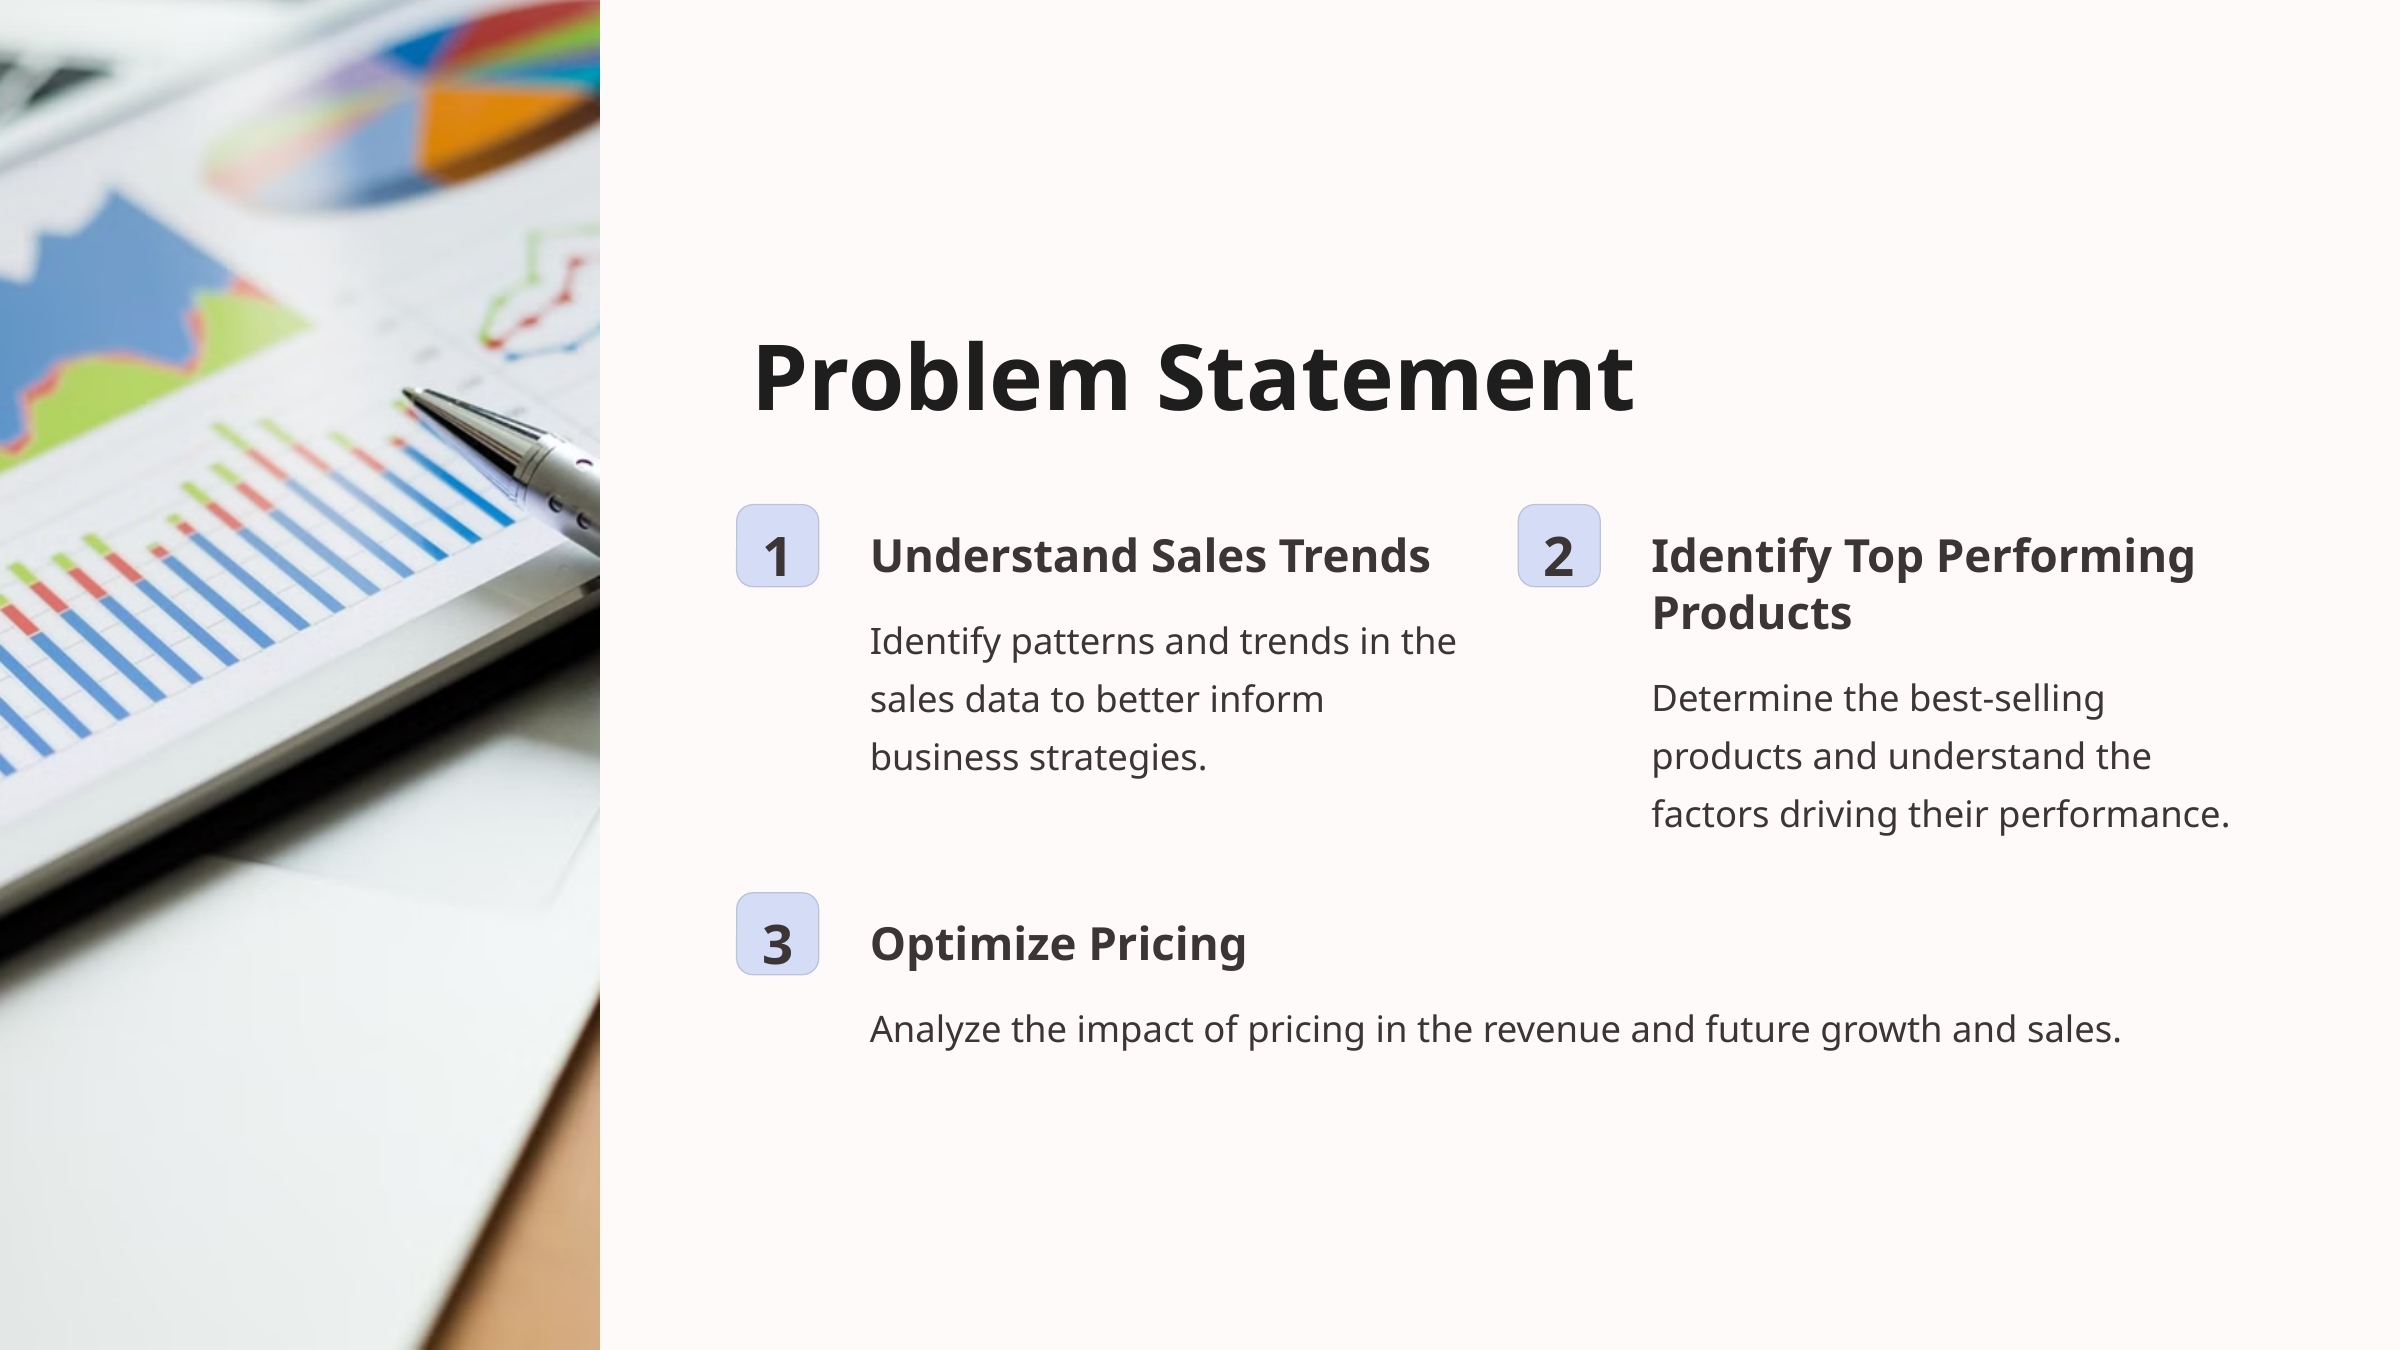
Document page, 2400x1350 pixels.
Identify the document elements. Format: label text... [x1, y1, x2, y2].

text_box Optimize Pricing [855, 905, 1311, 963]
text_box Identify Top Performing Products [1636, 517, 2264, 632]
text_box Problem Statement [736, 307, 1652, 422]
text_box 3 [761, 899, 794, 968]
text_box [600, 0, 2400, 1350]
text_box [736, 504, 819, 587]
picture [0, 0, 600, 1350]
text_box Identify patterns and trends in the sales data to better inform business strategies. [855, 595, 1482, 771]
text_box Determine the best-selling products and understand the factors driving their performance. [1636, 652, 2264, 828]
text_box Analyze the impact of pricing in the revenue and future growth and sales. [855, 984, 2264, 1043]
text_box 2 [1542, 511, 1576, 580]
text_box 1 [766, 511, 789, 580]
text_box Understand Sales Trends [855, 517, 1430, 574]
text_box [736, 892, 819, 975]
text_box [1518, 504, 1601, 587]
